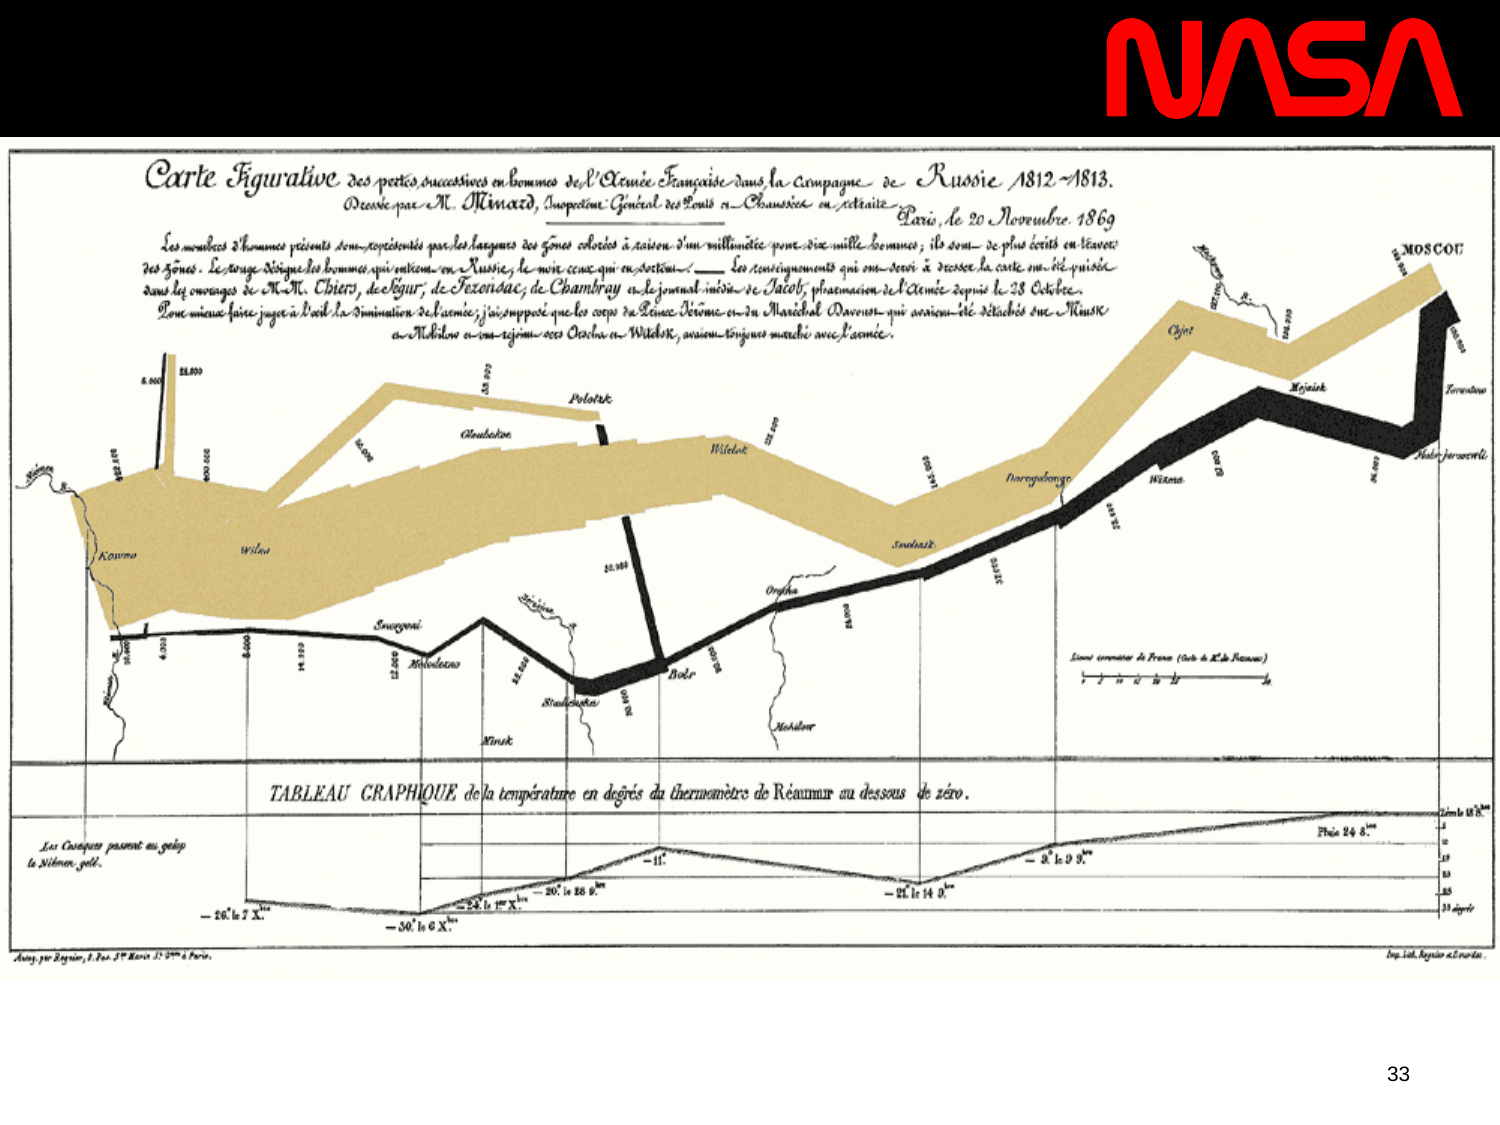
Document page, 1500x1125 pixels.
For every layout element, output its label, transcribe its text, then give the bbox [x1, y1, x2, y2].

picture [0, 136, 1500, 981]
picture [1104, 17, 1468, 119]
text_box [1280, 7, 1486, 135]
slide_number 33 [1074, 1042, 1425, 1103]
